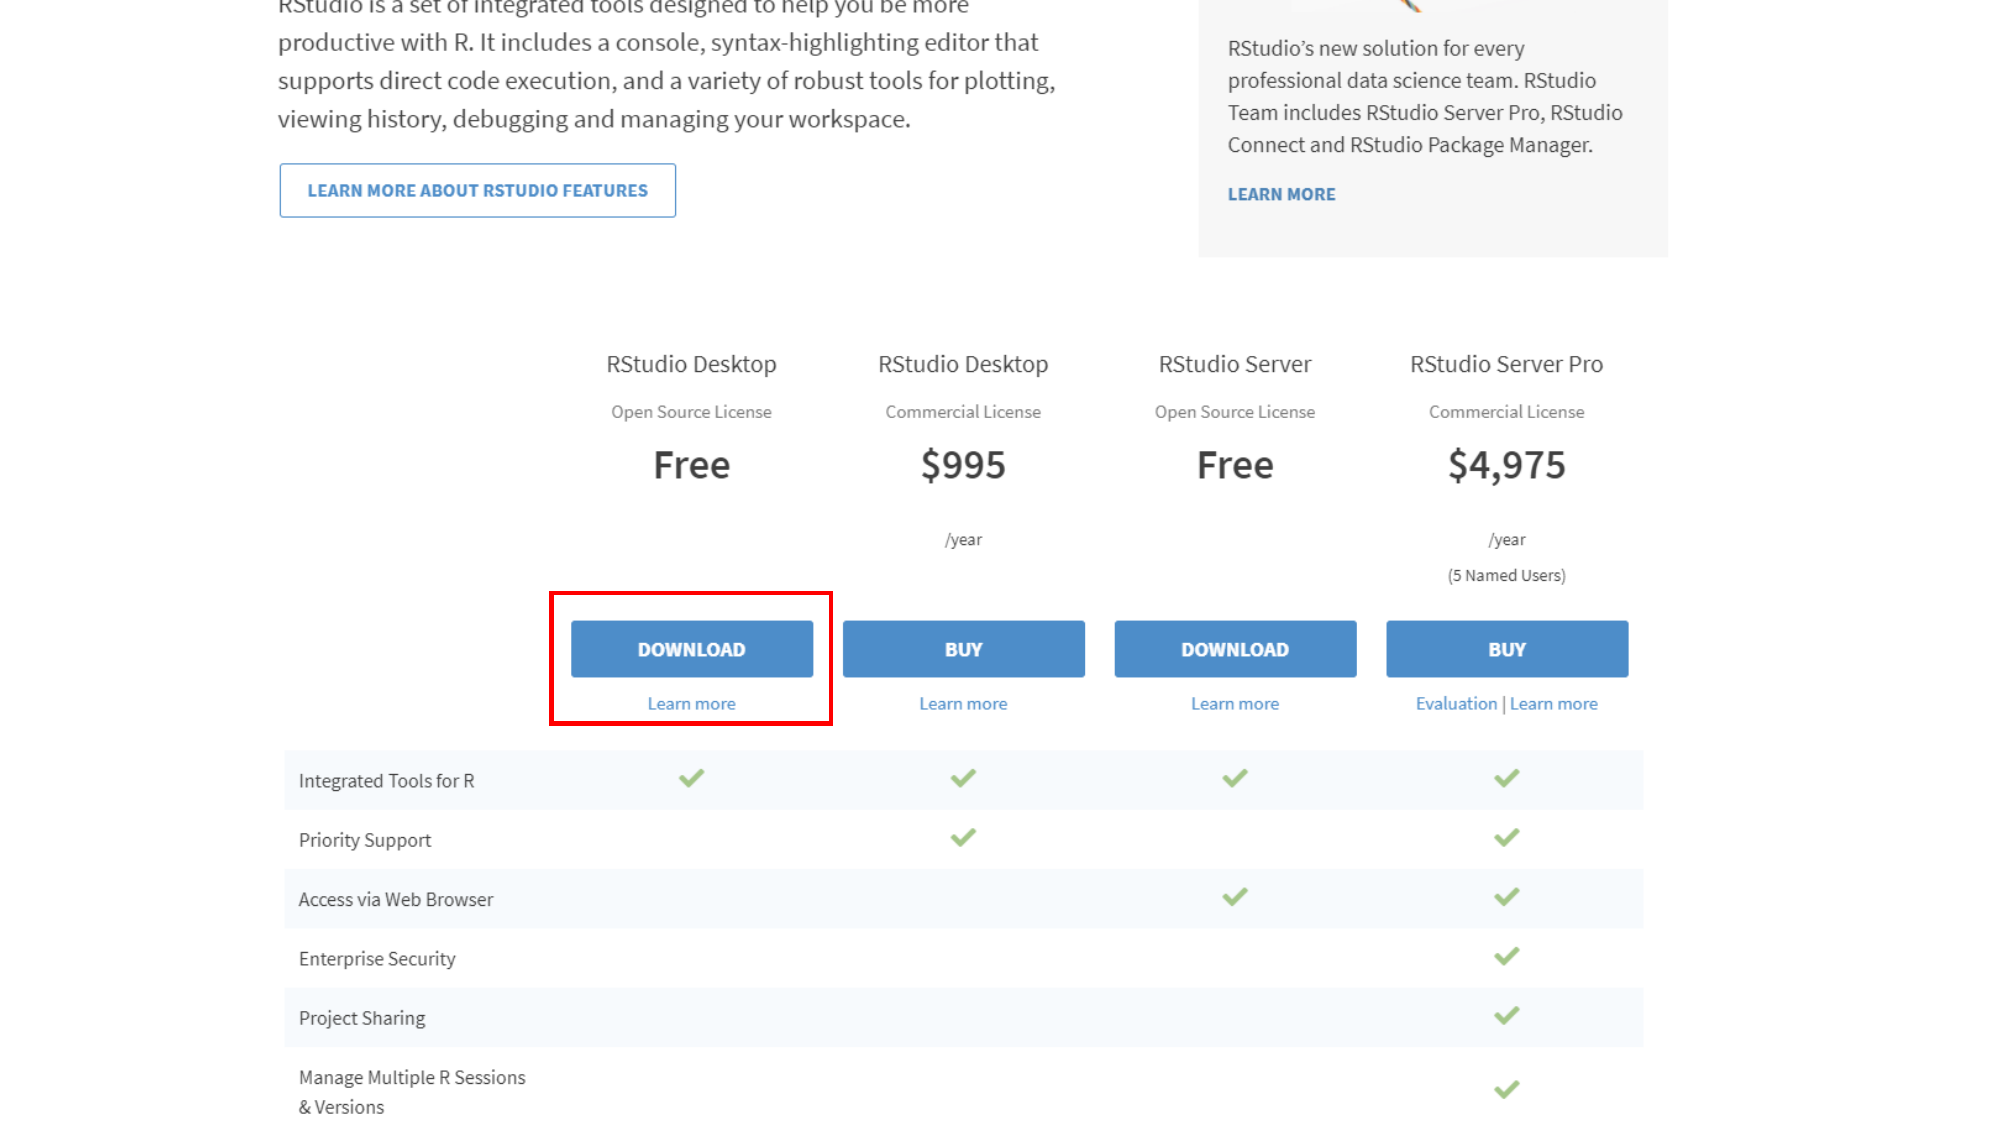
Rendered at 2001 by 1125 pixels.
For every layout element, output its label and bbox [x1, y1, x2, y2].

picture [181, 0, 1819, 1125]
